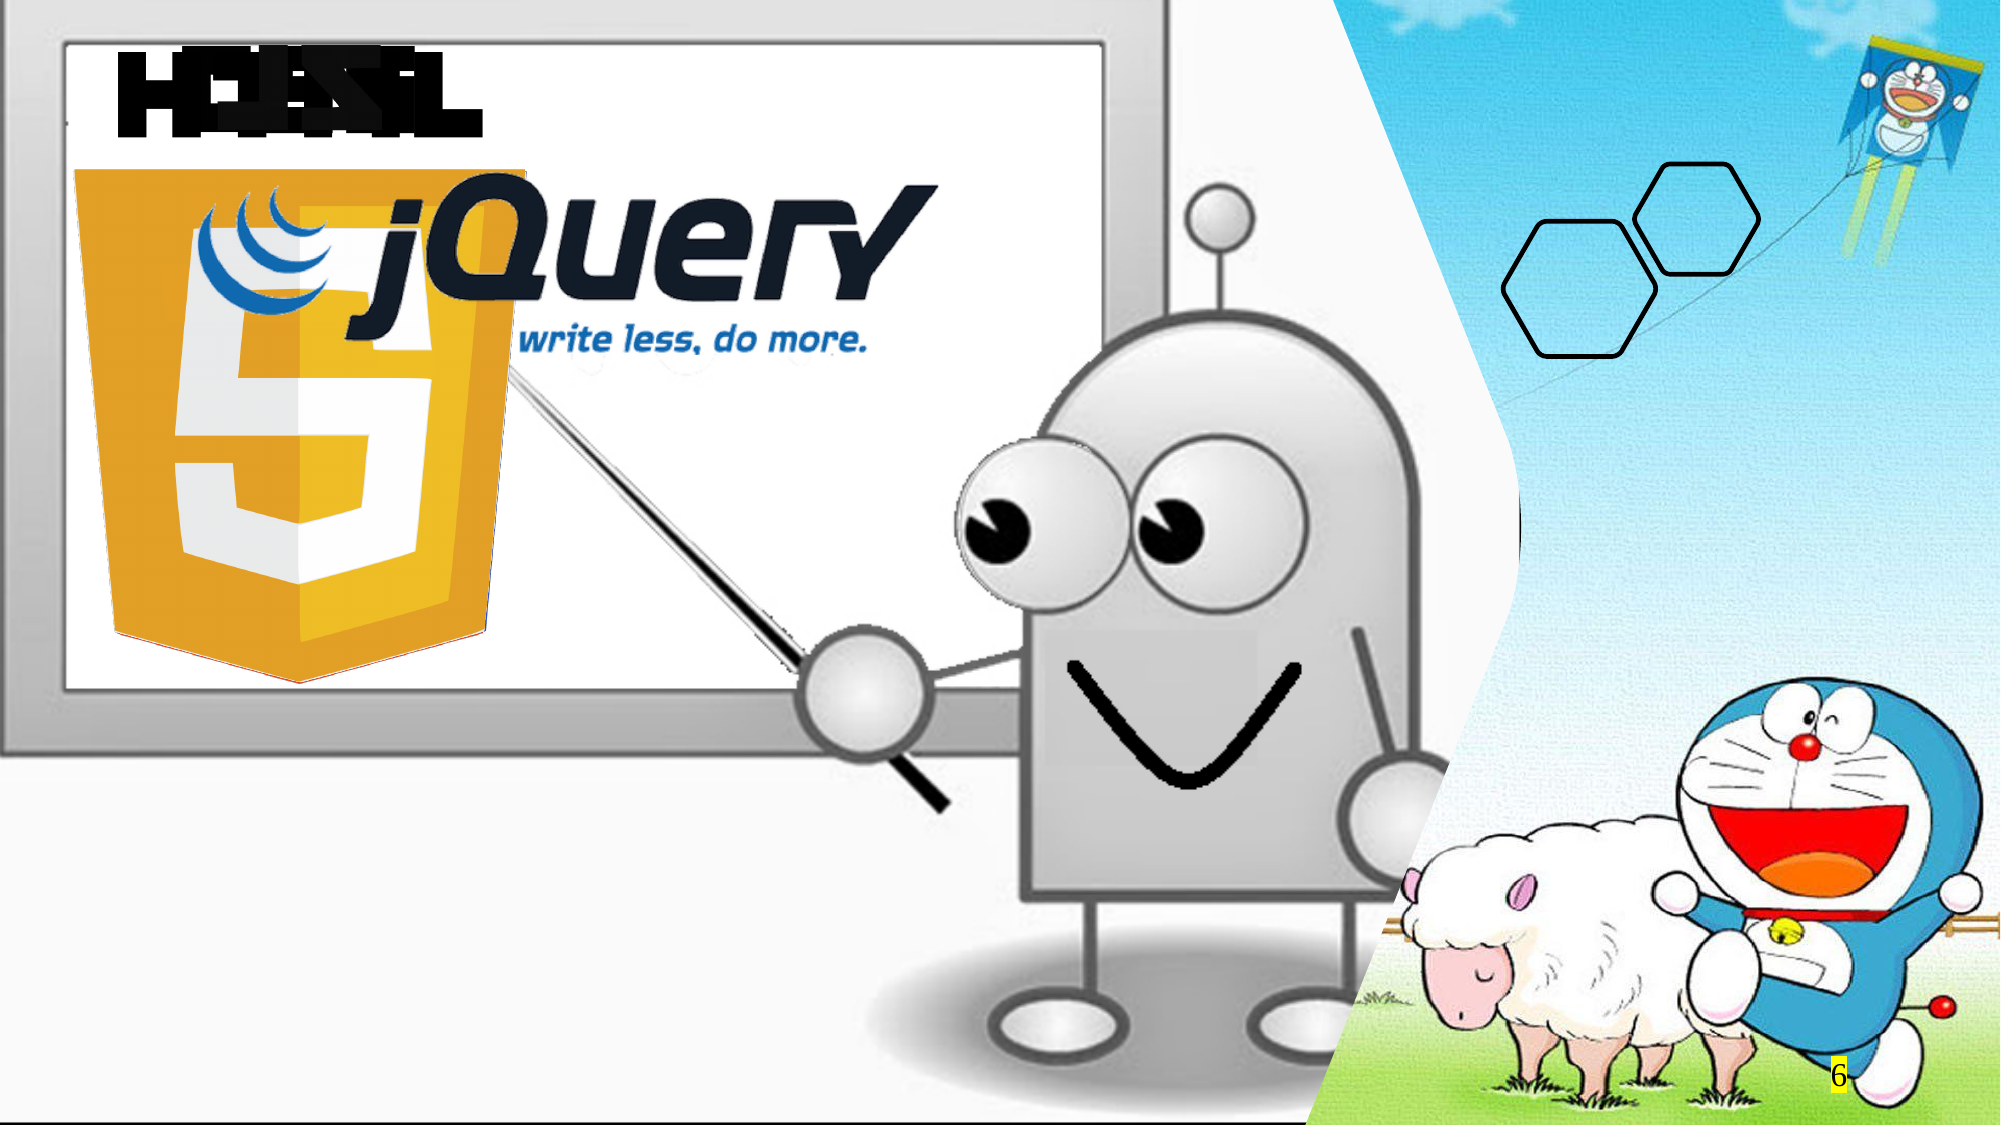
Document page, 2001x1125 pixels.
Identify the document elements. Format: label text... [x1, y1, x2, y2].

picture [0, 0, 1522, 1125]
text_box [1522, 0, 2000, 1125]
text_box [1522, 221, 1656, 357]
slide_number 6 [1522, 1042, 1863, 1103]
text_box [1634, 163, 1759, 275]
